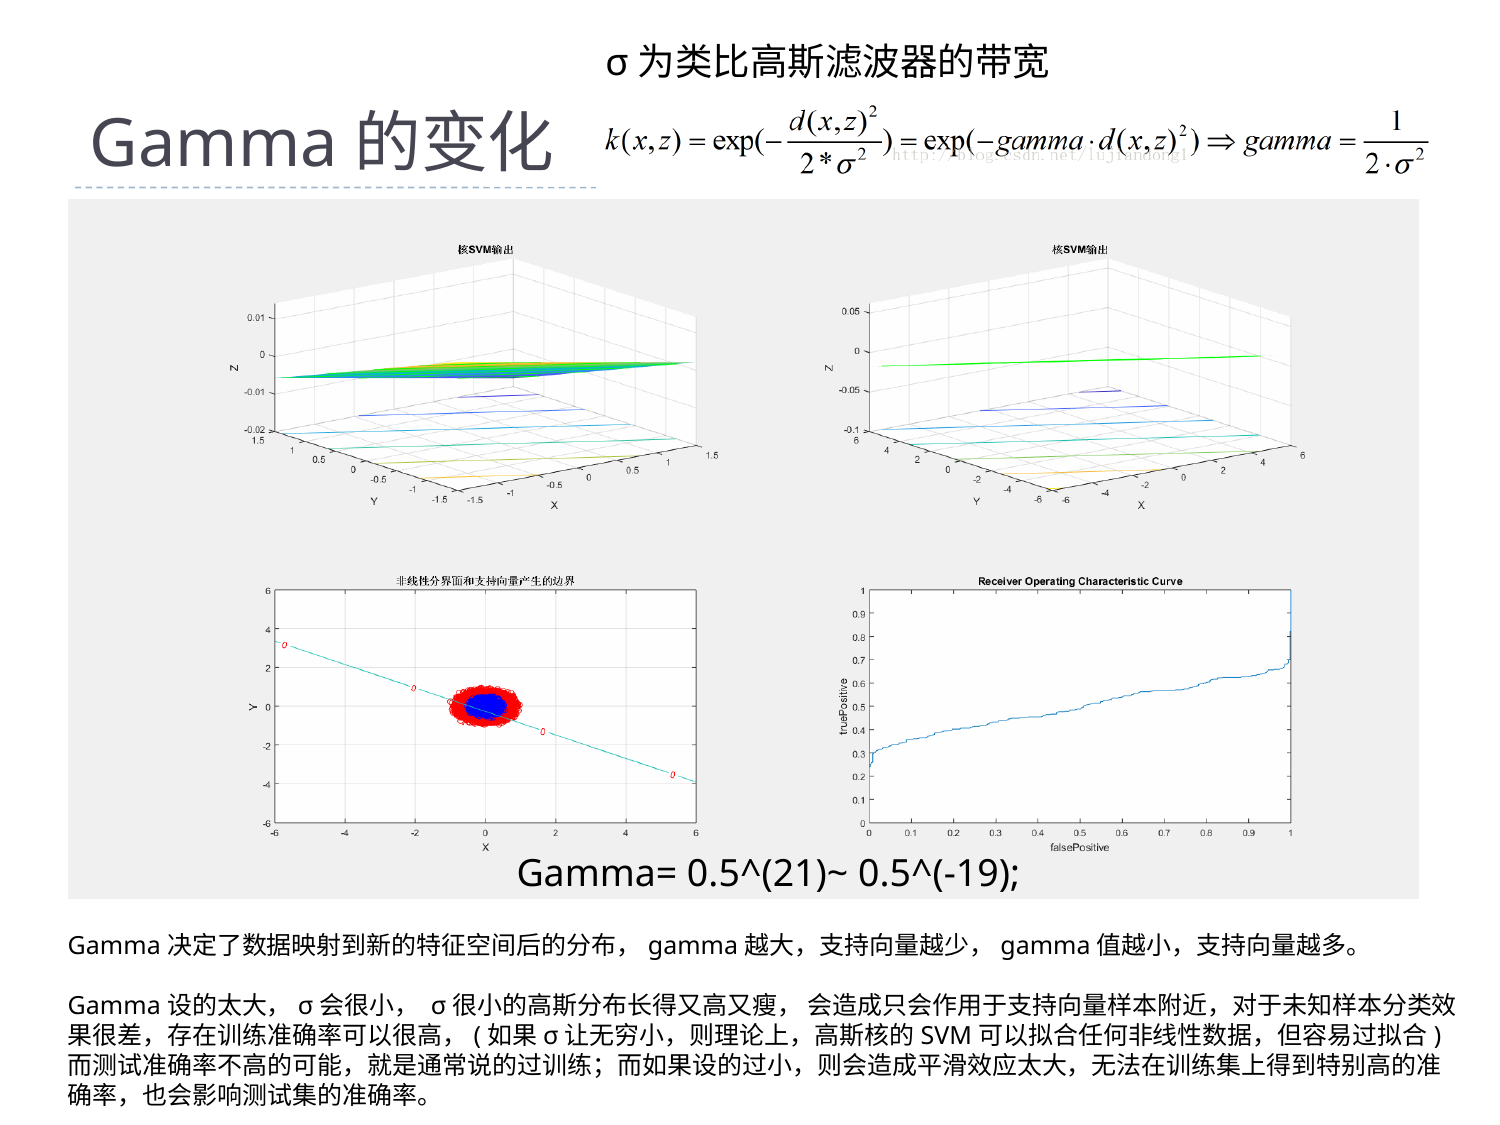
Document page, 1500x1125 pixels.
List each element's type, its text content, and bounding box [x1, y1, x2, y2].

title Gamma的变化 [75, 24, 1425, 188]
text_box Gamma决定了数据映射到新的特征空间后的分布，gamma越大，支持向量越少，gamma值越小，支持向量越多。 Gamma设的太大，σ会很小， σ很小的高斯分布长得又高又瘦， 会造成只会作用于支持向量样本附近，对于未知样本分类效果很差，存在训练准确率可以很高，(如果σ让无穷小，则理论上，高斯核的SVM可以拟合任何非线性数据，但容易过拟合)而测试准确率不高的可能，就是通常说的过训练；而如果设的过小，则会造成平滑效应太大，无法在训练集上得到特别高的准确率，也会影响测试集的准确率。 [53, 922, 1478, 1117]
picture [596, 96, 1468, 192]
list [68, 198, 1419, 899]
text_box σ为类比高斯滤波器的带宽 [590, 30, 1065, 90]
